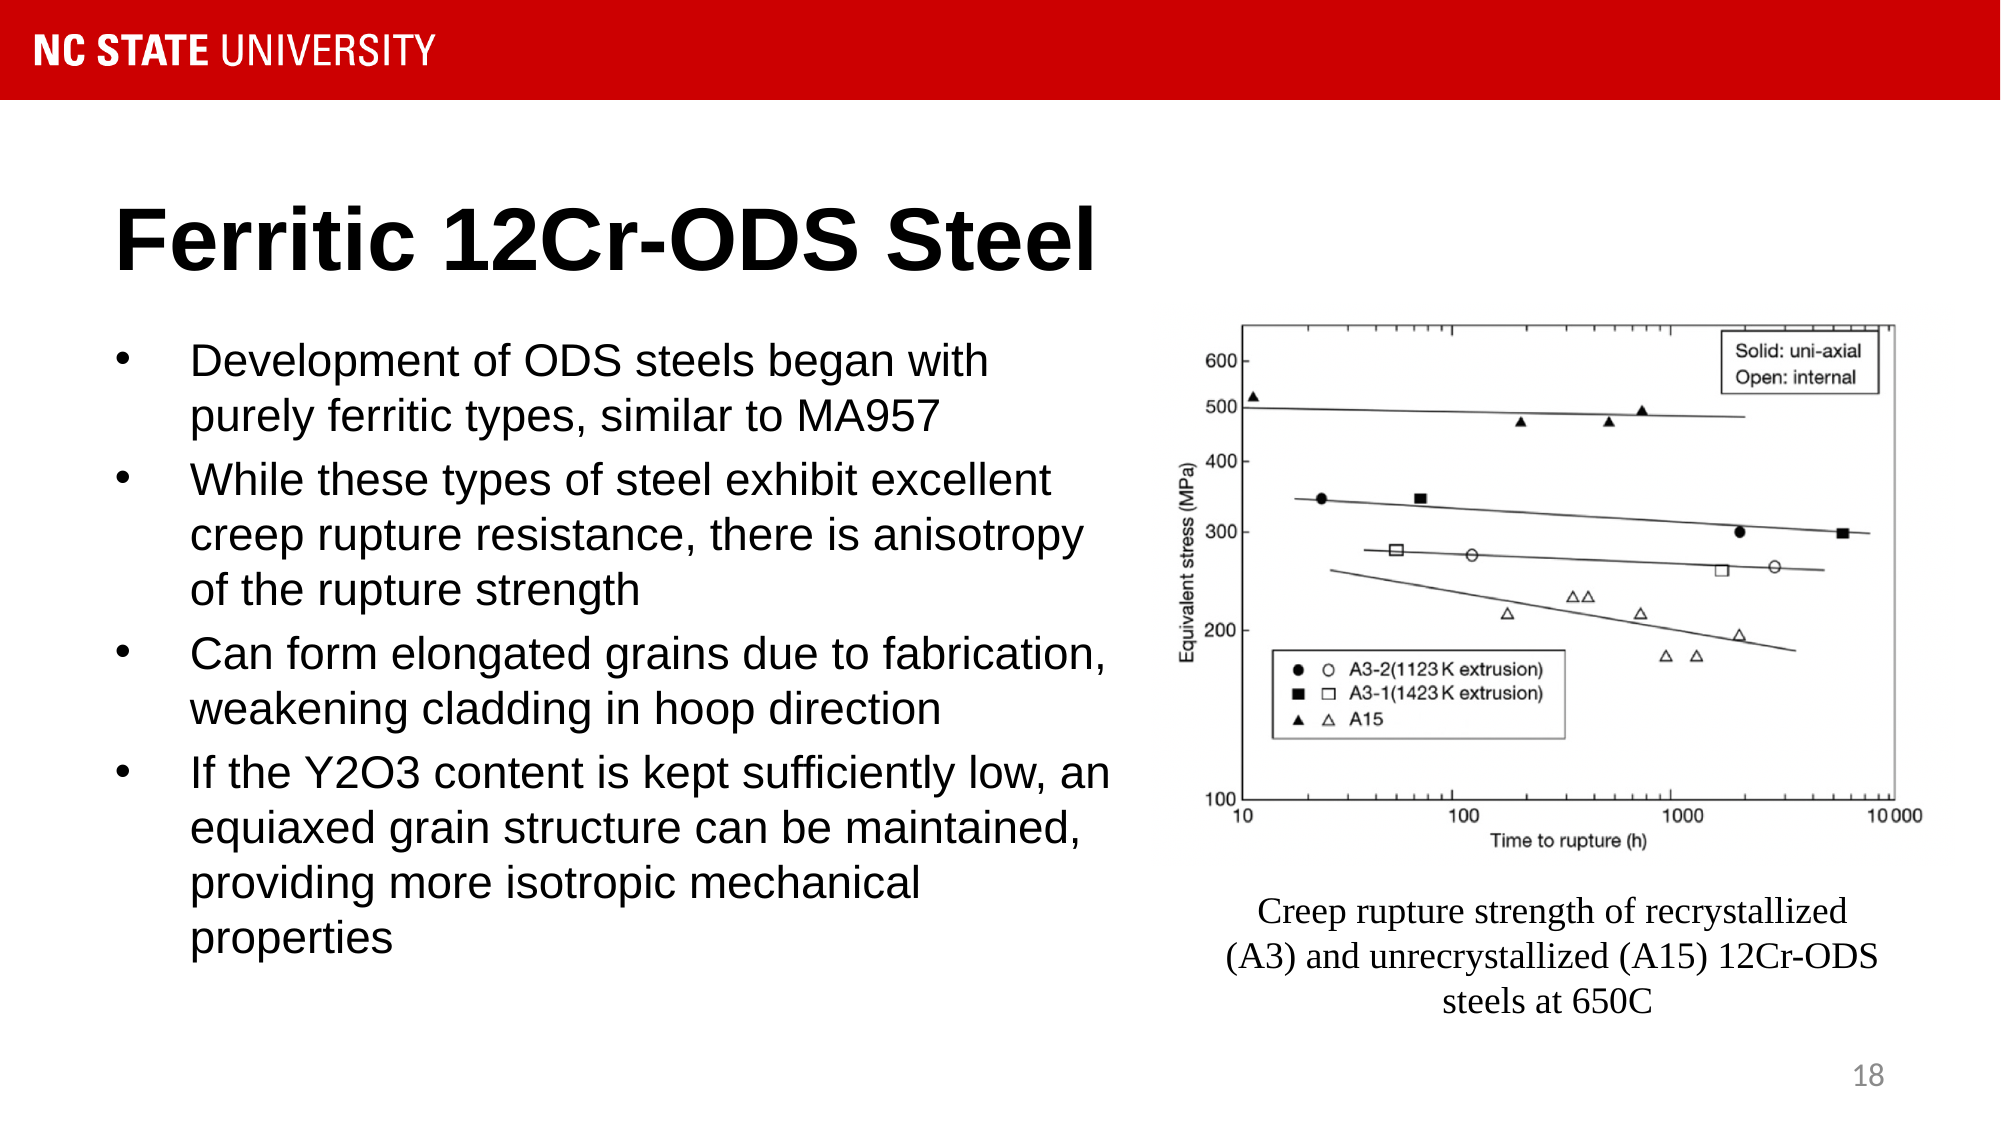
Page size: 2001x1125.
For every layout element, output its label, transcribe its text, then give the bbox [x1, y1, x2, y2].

title Ferritic 12Cr-ODS Steel [99, 147, 1900, 323]
picture [0, 0, 2001, 100]
text_box Creep rupture strength of recrystallized (A3) and unrecrystallized (A15) 12Cr-ODS steels at 650C [1204, 878, 1901, 1028]
slide_number 18 [1433, 1042, 1900, 1103]
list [1150, 302, 1955, 866]
list Development of ODS steels began with purely ferritic types, similar to MA957 While these types of steel exhibit excellent creep rupture resistance, there is anisotropy of the rupture strength Can form elongated grains due to fabrication, weakening cladding in hoop direction If the Y2O3 content is kept sufficiently low, an equiaxed grain structure can be maintained, providing more isotropic mechanical properties [99, 322, 1130, 1005]
